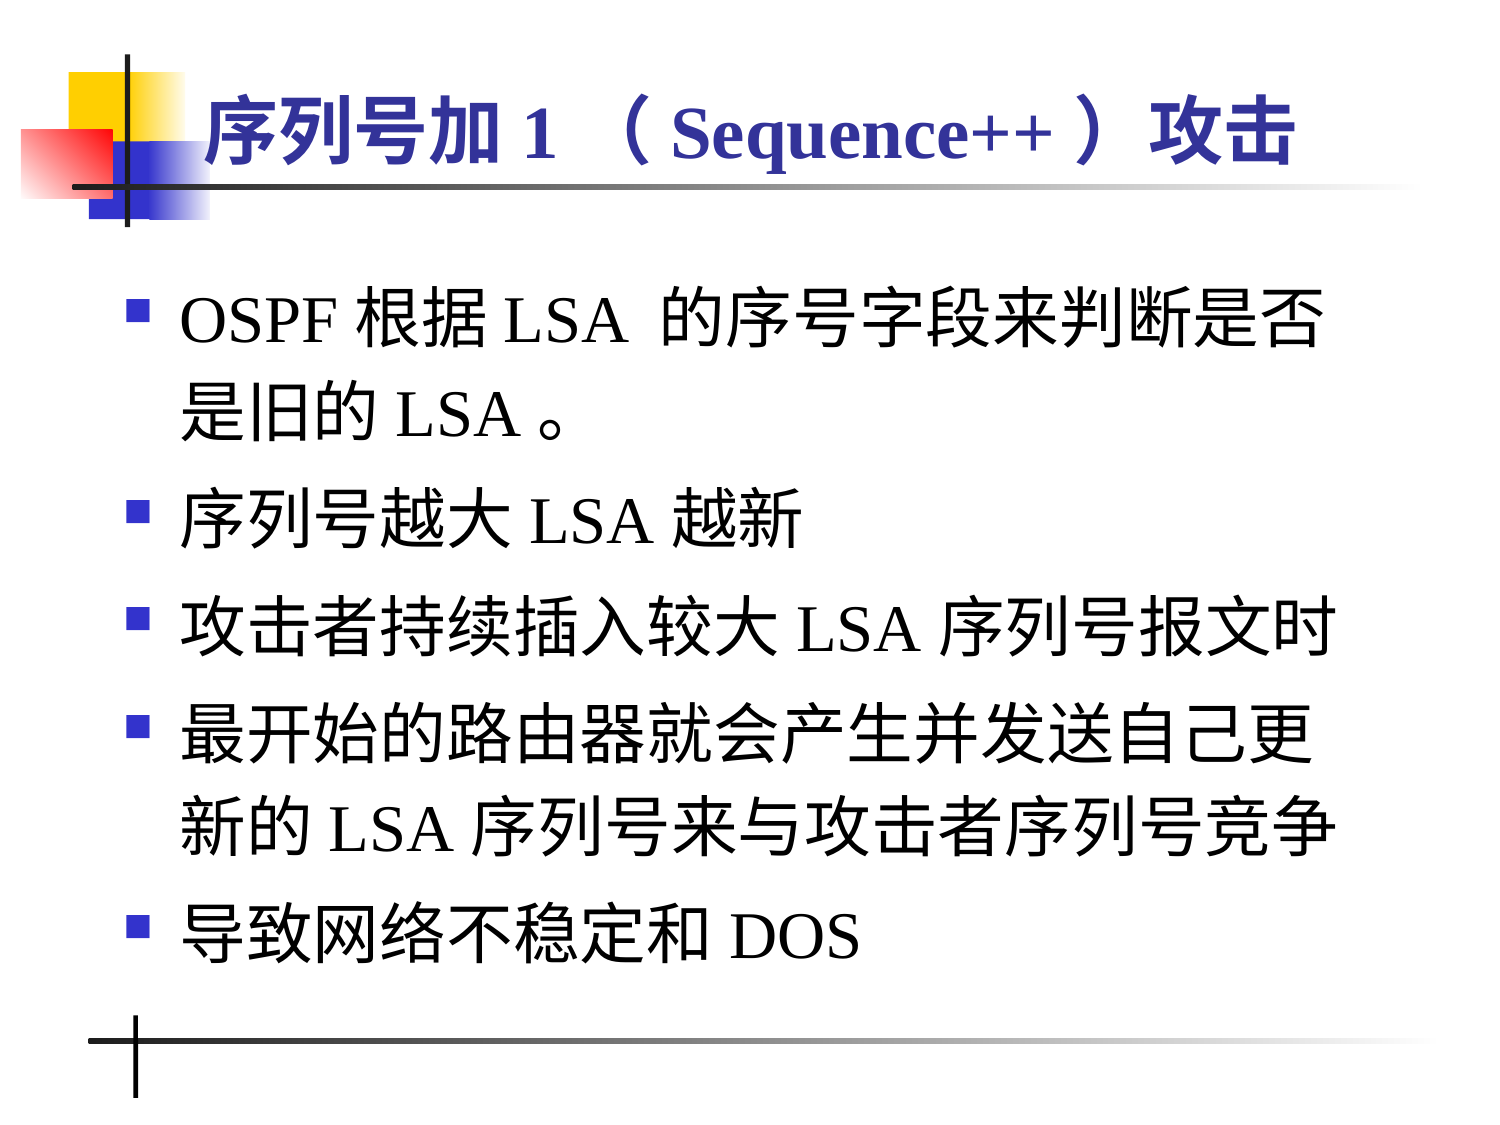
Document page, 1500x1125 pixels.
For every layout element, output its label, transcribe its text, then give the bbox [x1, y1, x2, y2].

title 序列号加1（Sequence++）攻击 [188, 23, 1468, 181]
list OSPF根据LSA 的序号字段来判断是否是旧的LSA。 序列号越大LSA越新 攻击者持续插入较大LSA序列号报文时 最开始的路由器就会产生并发送自己更新的LSA序列号来与攻击者序列号竞争 导致网络不稳定和DOS [107, 254, 1384, 931]
